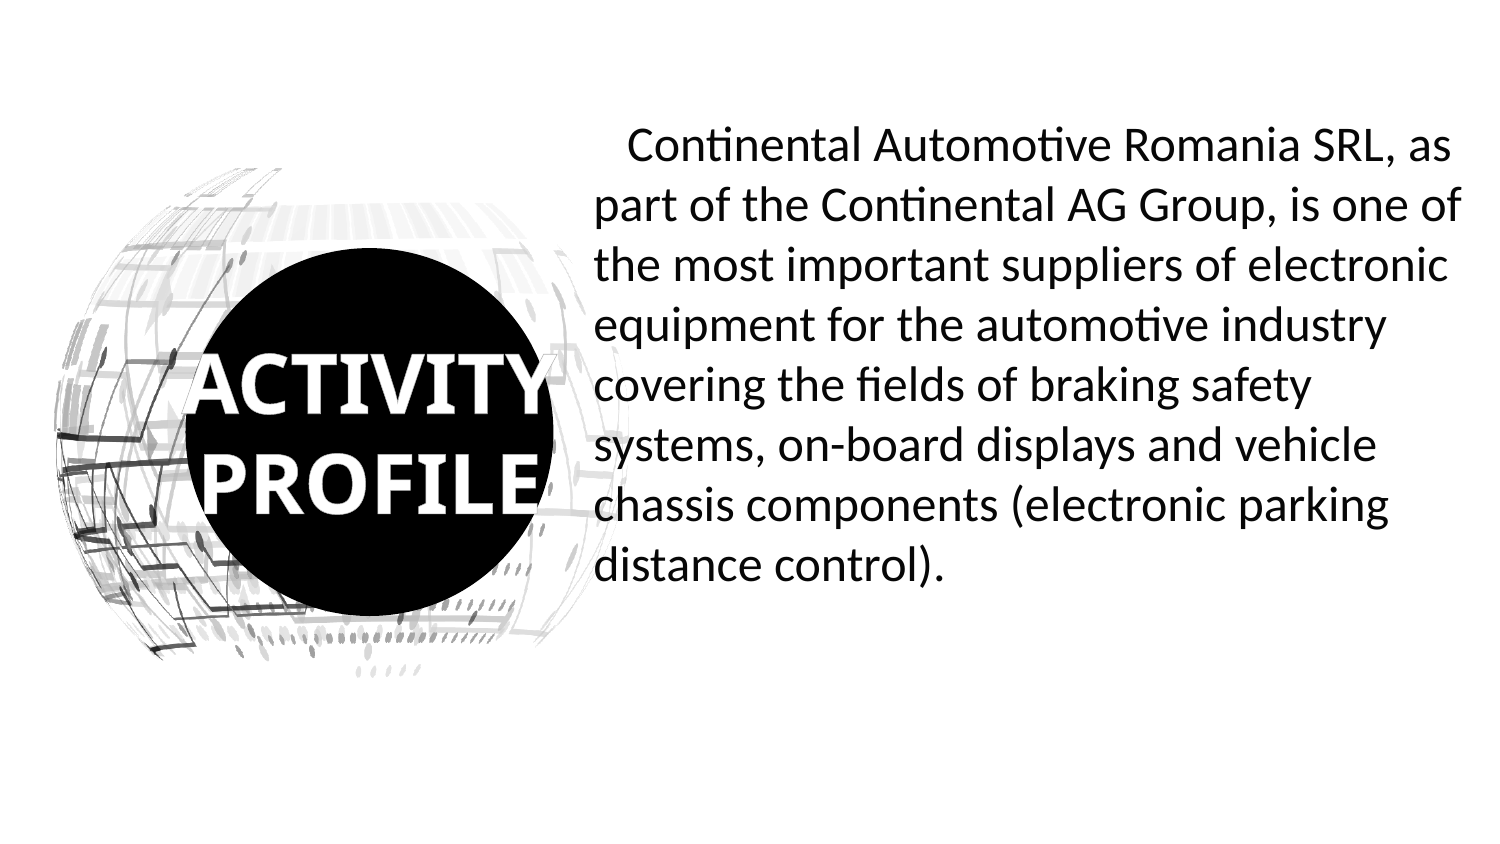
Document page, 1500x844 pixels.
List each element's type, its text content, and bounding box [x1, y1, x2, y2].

text_box ACTIVITY PROFILE [160, 262, 578, 598]
text_box Continental Automotive Romania SRL, as part of the Continental AG Group, is one of the most important suppliers of electronic equipment for the automotive industry covering the fields of braking safety systems, on-board displays and vehicle chassis components (electronic parking distance control). [578, 104, 1481, 720]
text_box [296, 247, 443, 262]
text_box [287, 598, 452, 618]
